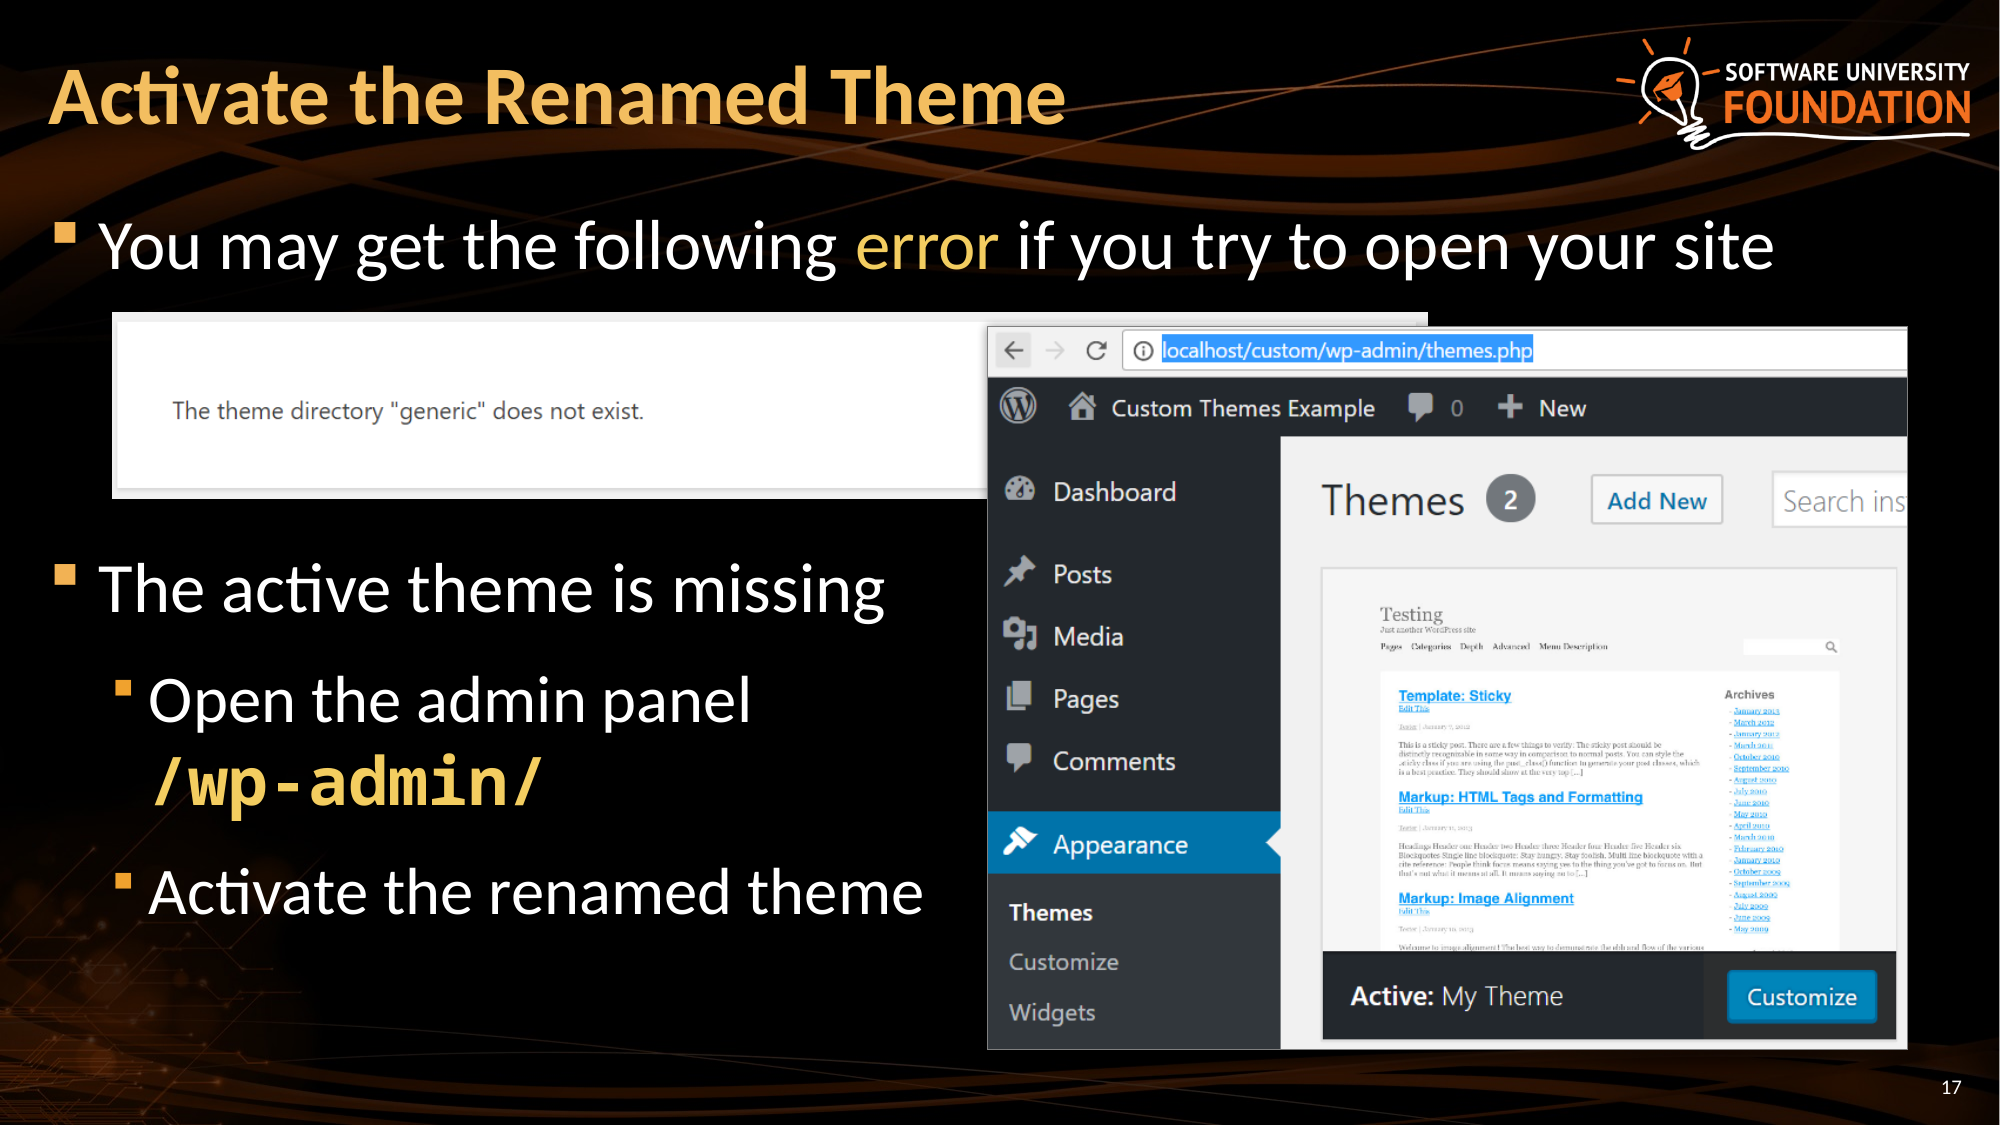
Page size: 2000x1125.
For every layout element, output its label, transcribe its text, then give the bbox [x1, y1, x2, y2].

title Activate the Renamed Theme [30, 6, 1602, 189]
picture [0, 0, 2000, 1125]
list You may get the following error if you try to open your site The active theme is missing Open the admin panel /wp-admin/ Activate the renamed theme [31, 188, 1968, 1103]
